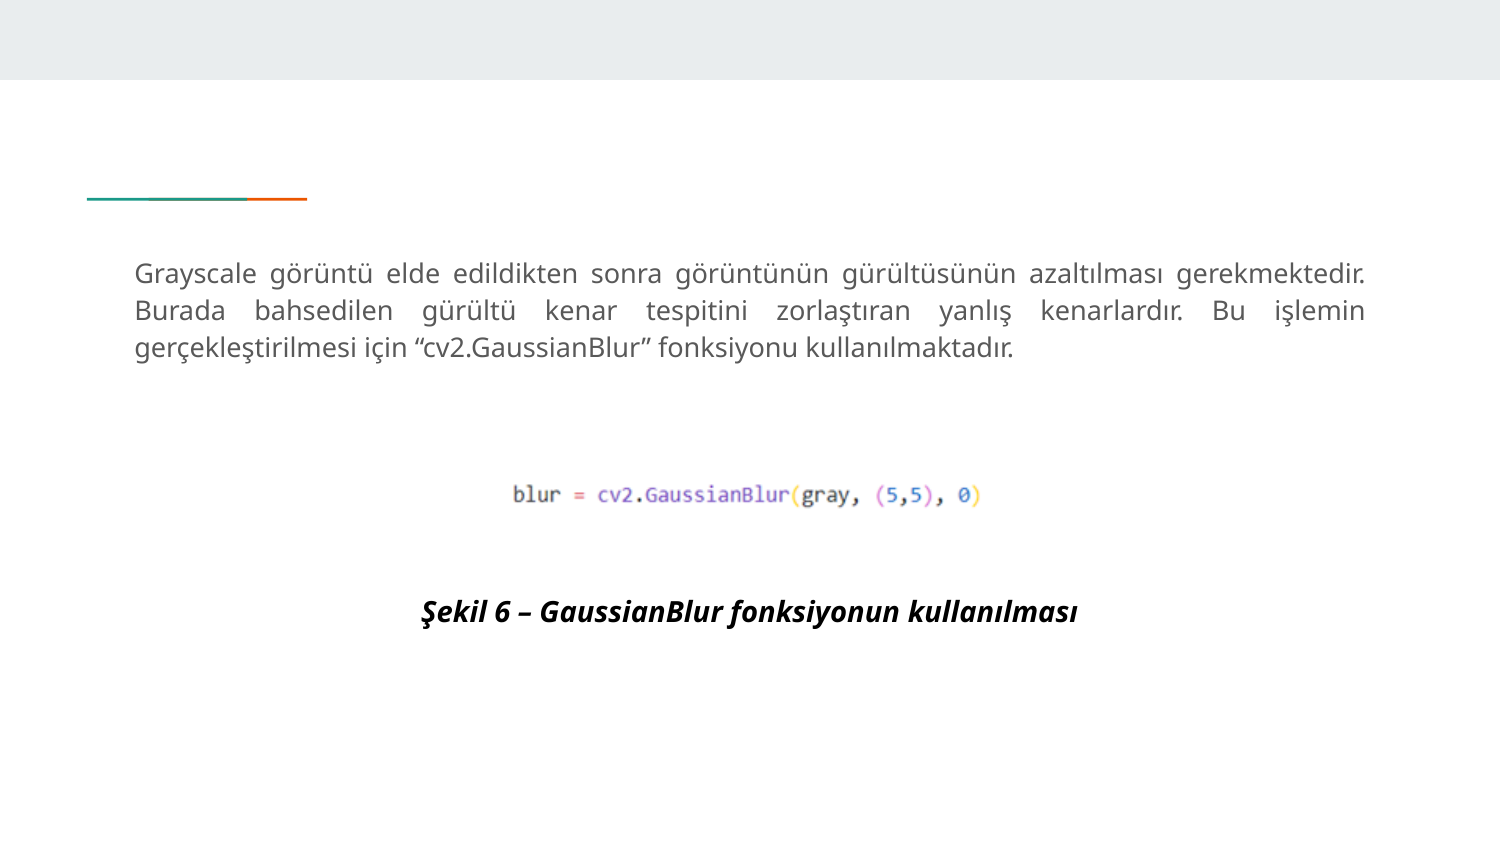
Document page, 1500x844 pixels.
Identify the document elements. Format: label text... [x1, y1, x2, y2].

picture [498, 464, 1002, 520]
text_box Şekil 6 – GaussianBlur fonksiyonun kullanılması [194, 578, 1306, 643]
list Grayscale görüntü elde edildikten sonra görüntünün gürültüsünün azaltılması gerekmektedir. Burada bahsedilen gürültü kenar tespitini zorlaştıran yanlış kenarlardır. Bu işlemin gerçekleştirilmesi için “cv2.GaussianBlur” fonksiyonu kullanılmaktadır. [119, 236, 1381, 608]
